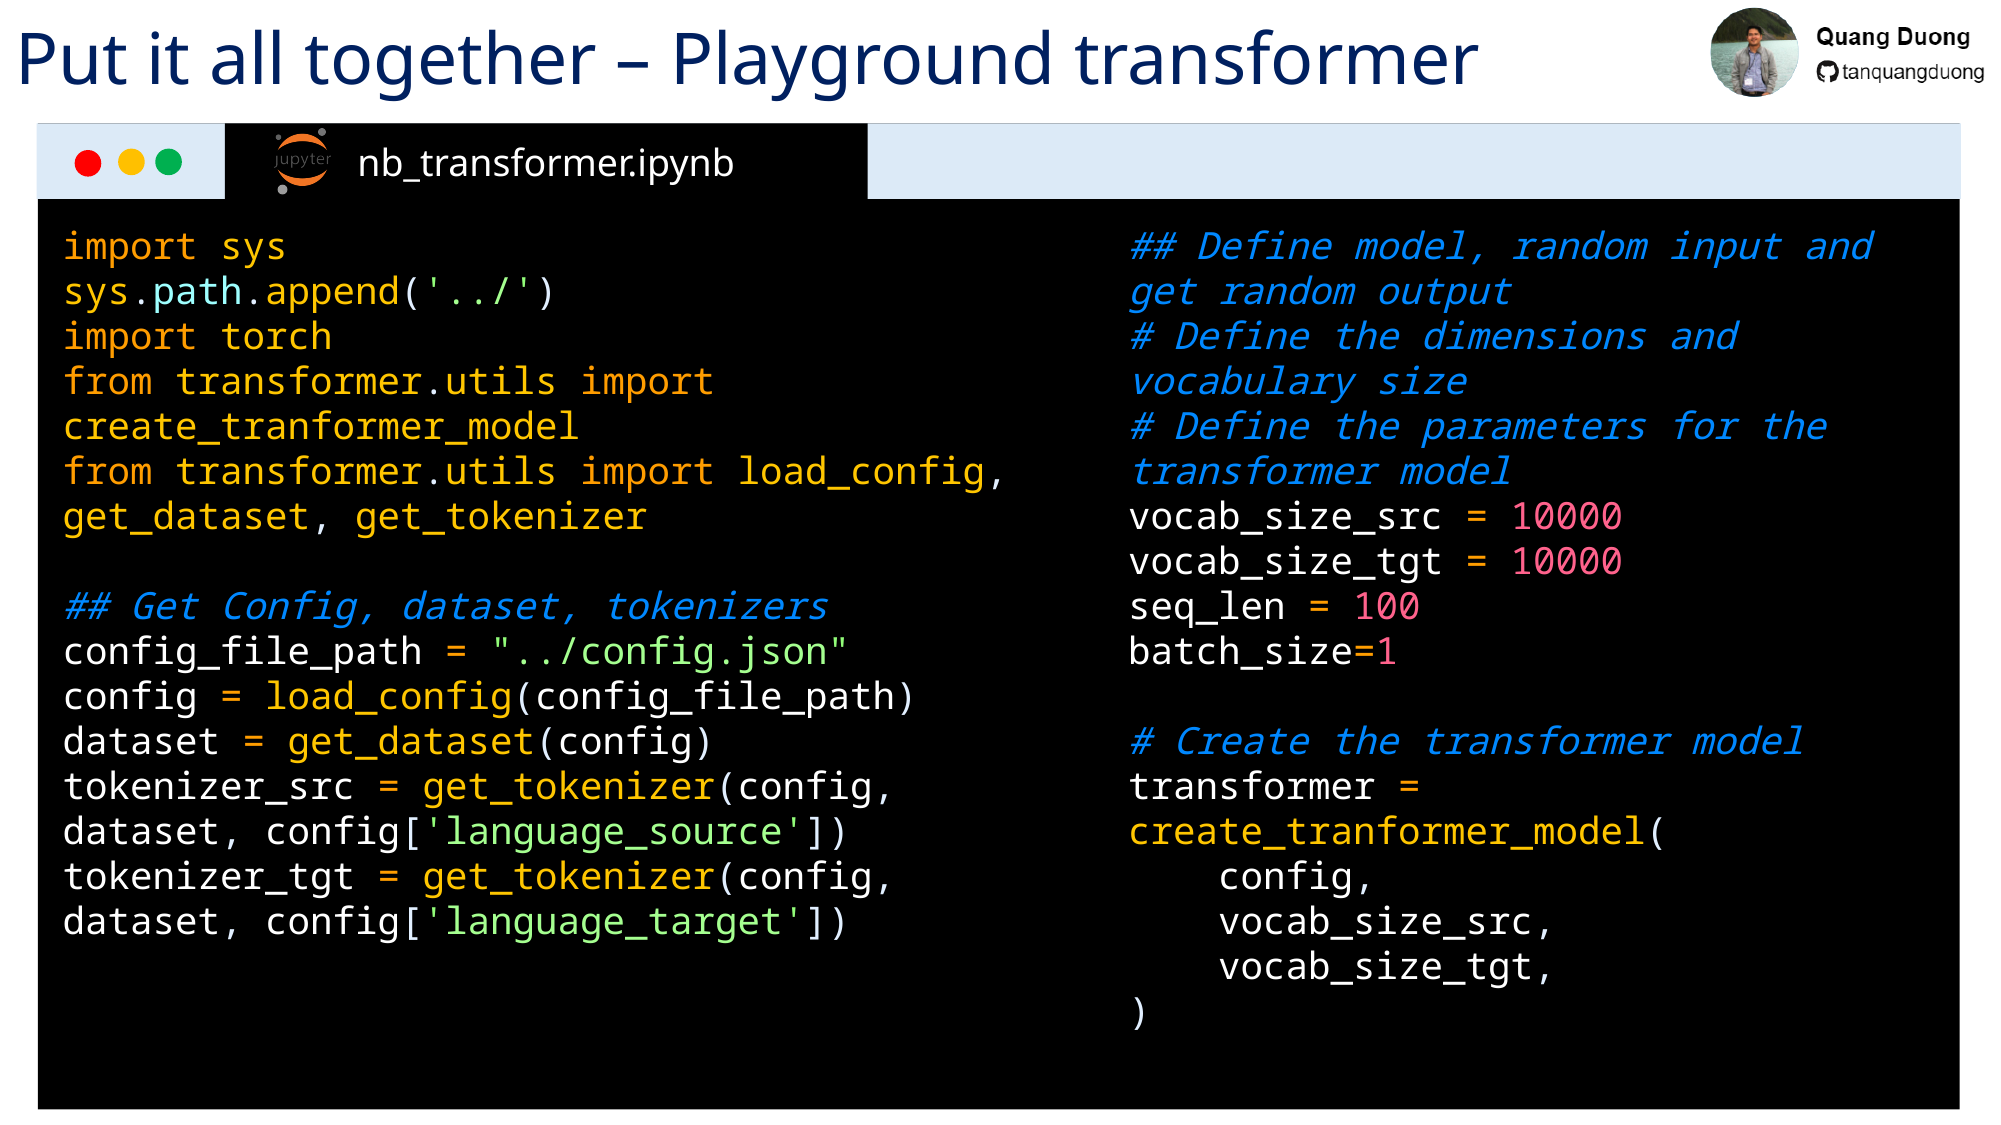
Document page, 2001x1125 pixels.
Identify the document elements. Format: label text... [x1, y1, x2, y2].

picture [273, 127, 333, 196]
picture [1704, 6, 1986, 101]
text_box import sys sys.path.append('../') import torch from transformer.utils import create_tranformer_model from transformer.utils import load_config, get_dataset, get_tokenizer ## Get Config, dataset, tokenizers config_file_path = "../config.json" config = load_config(config_file_path) dataset = get_dataset(config) tokenizer_src = get_tokenizer(config, dataset, config['language_source']) tokenizer_tgt = get_tokenizer(config, dataset, config['language_target']) [47, 214, 1104, 995]
text_box [869, 122, 1962, 201]
text_box ## Define model, random input and get random output # Define the dimensions and vocabulary size # Define the parameters for the transformer model vocab_size_src = 10000 vocab_size_tgt = 10000 seq_len = 100 batch_size=1 # Create the transformer model transformer = create_tranformer_model( config, vocab_size_src, vocab_size_tgt, ) [1113, 214, 1934, 1040]
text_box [74, 148, 183, 178]
text_box [36, 201, 1961, 1111]
text_box nb_transformer.ipynb [223, 122, 869, 201]
text_box [35, 122, 223, 201]
text_box Put it all together – Playground transformer [0, 13, 1705, 108]
